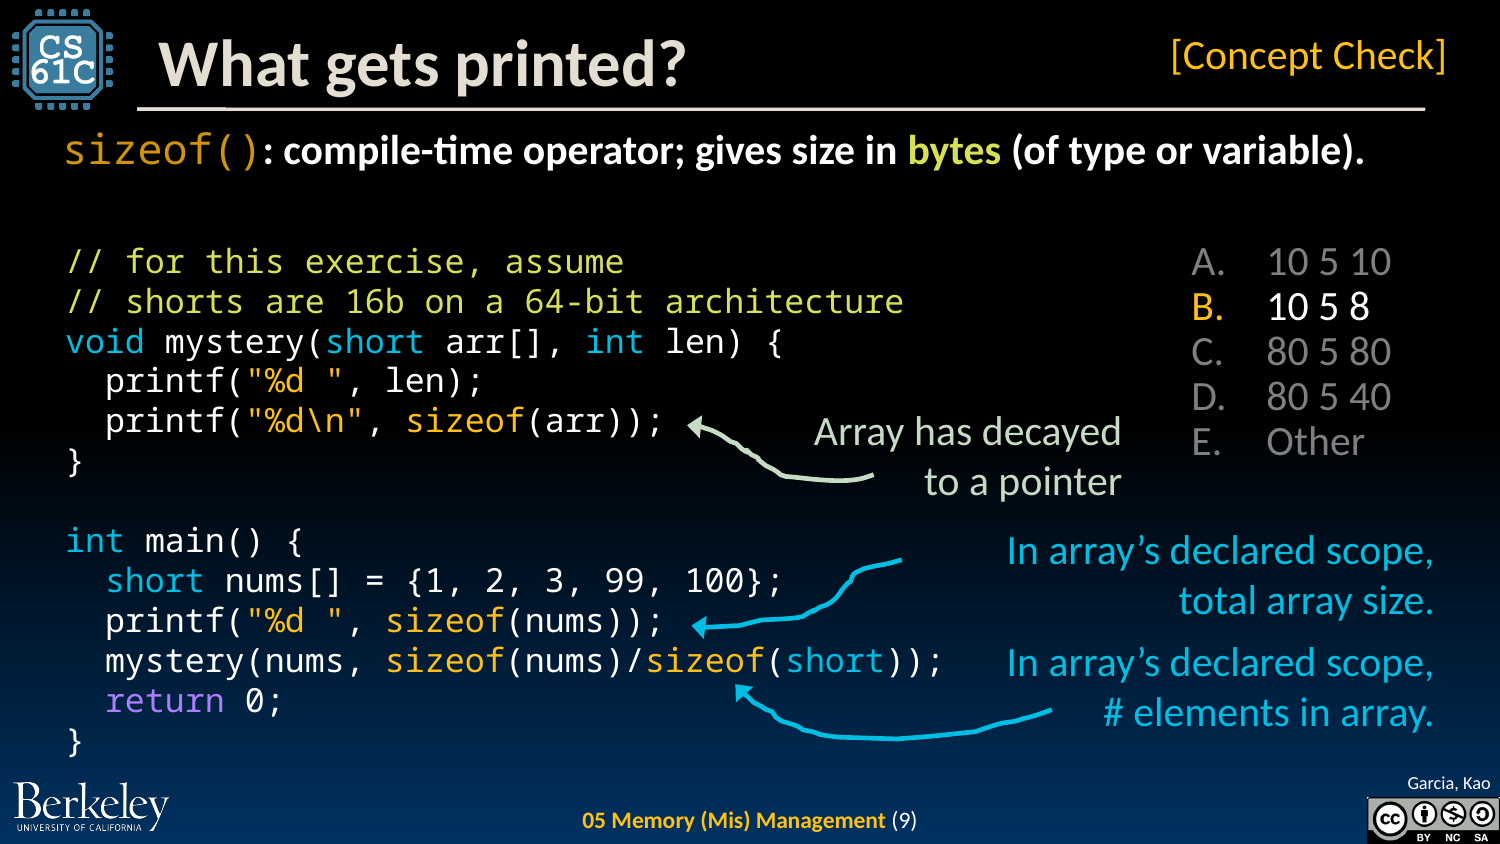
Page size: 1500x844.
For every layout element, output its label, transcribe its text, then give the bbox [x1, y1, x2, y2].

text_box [686, 396, 1138, 512]
text_box // for this exercise, assume // shorts are 16b on a 64-bit architecture void mystery(short arr[], int len) { printf("%d ", len); printf("%d\n", sizeof(arr)); } int main() { short nums[] = {1, 2, 3, 99, 100}; printf("%d ", sizeof(nums)); mystery(nums, sizeof(nums)/sizeof(short)); return 0; } [50, 232, 1071, 767]
picture [13, 782, 169, 831]
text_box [691, 515, 1451, 631]
picture [12, 9, 113, 110]
text_box 10 5 10 10 5 8 80 5 80 80 5 40 Other [1175, 232, 1463, 473]
text_box [Concept Check] [1152, 25, 1463, 86]
title What gets printed? [137, 9, 1430, 104]
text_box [735, 627, 1451, 742]
picture [1367, 797, 1500, 844]
list sizeof(): compile-time operator; gives size in bytes (of type or variable). [31, 111, 1430, 772]
